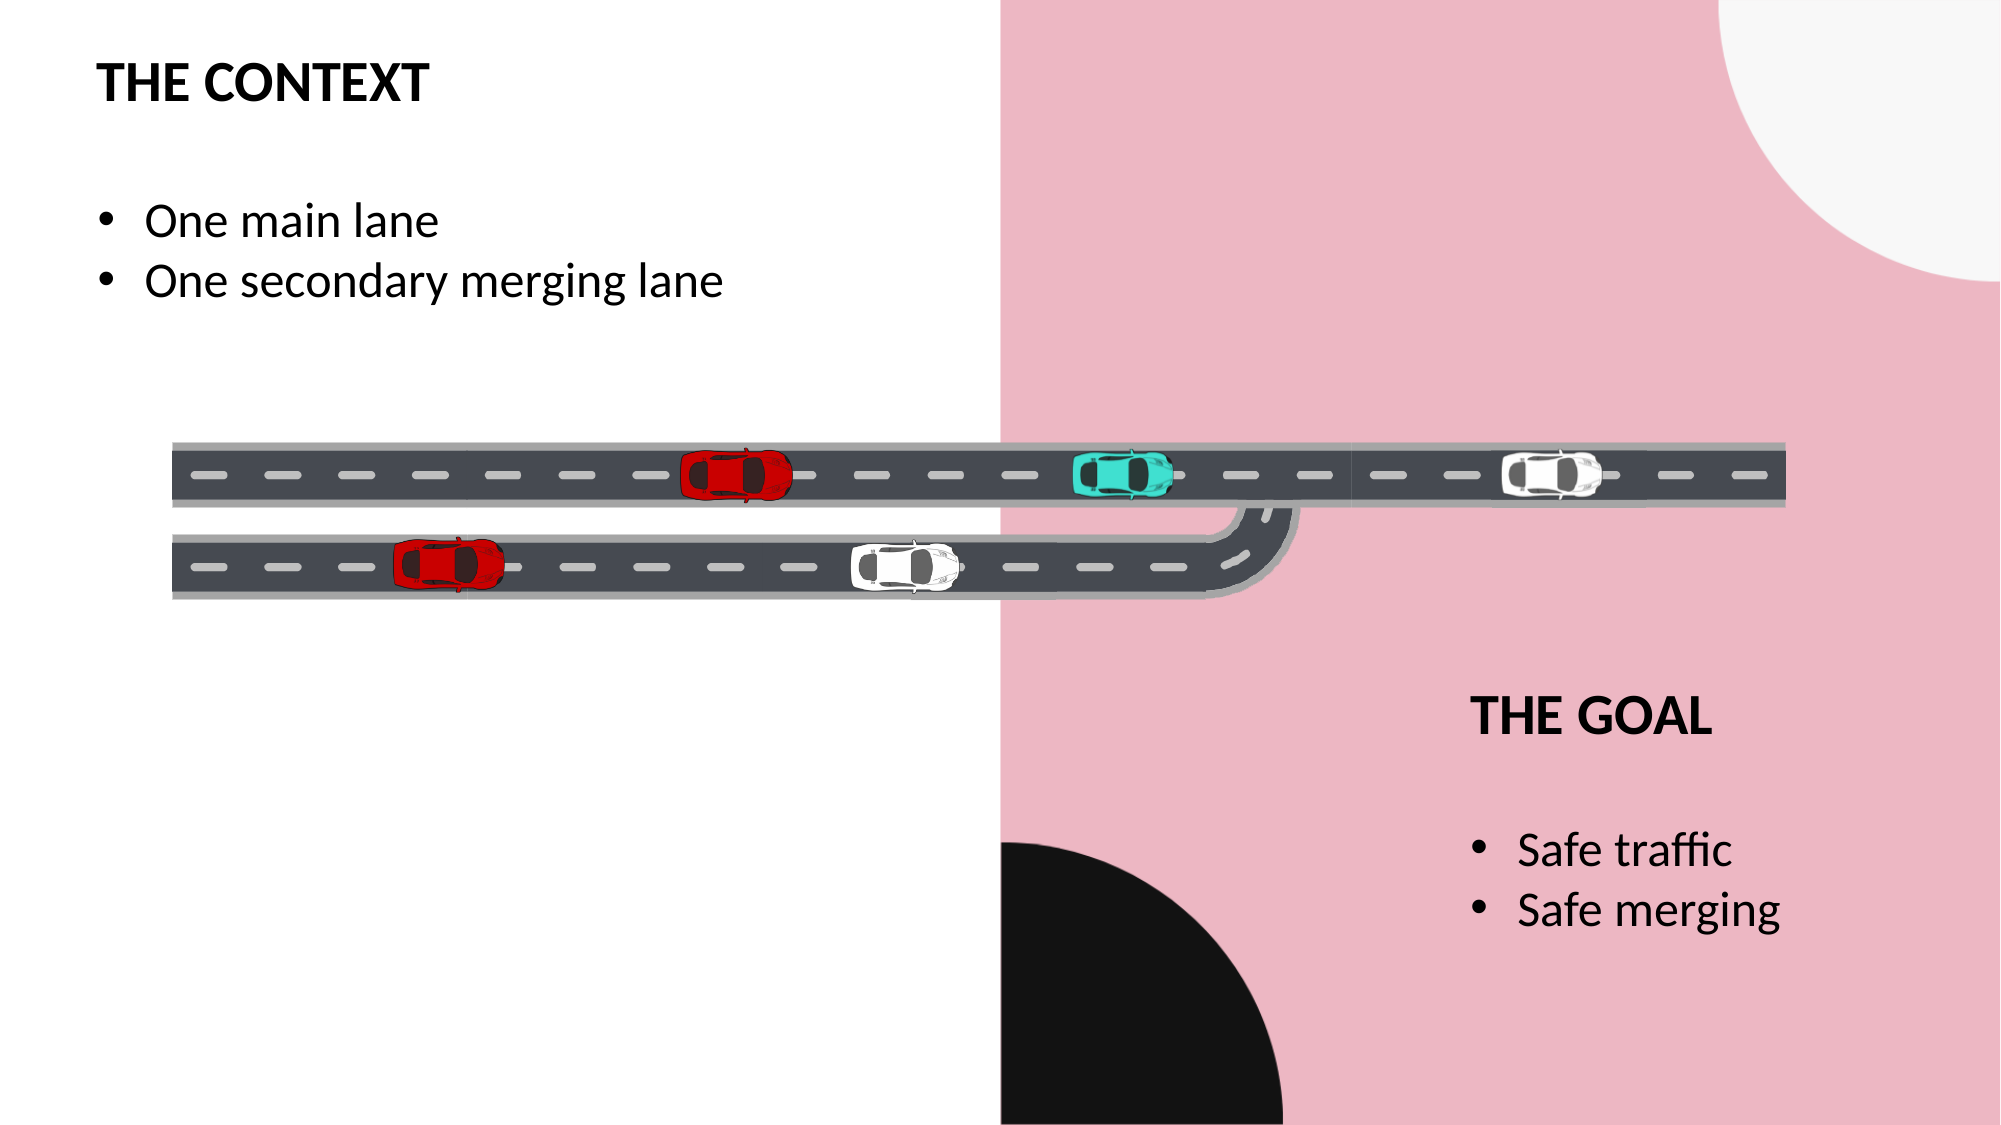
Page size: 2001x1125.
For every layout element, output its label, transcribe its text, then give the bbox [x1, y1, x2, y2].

text_box One main lane One secondary merging lane [82, 180, 740, 316]
text_box THE CONTEXT [82, 36, 459, 121]
picture [0, 0, 2001, 1125]
text_box THE GOAL Safe traffic Safe merging [1455, 668, 1922, 944]
